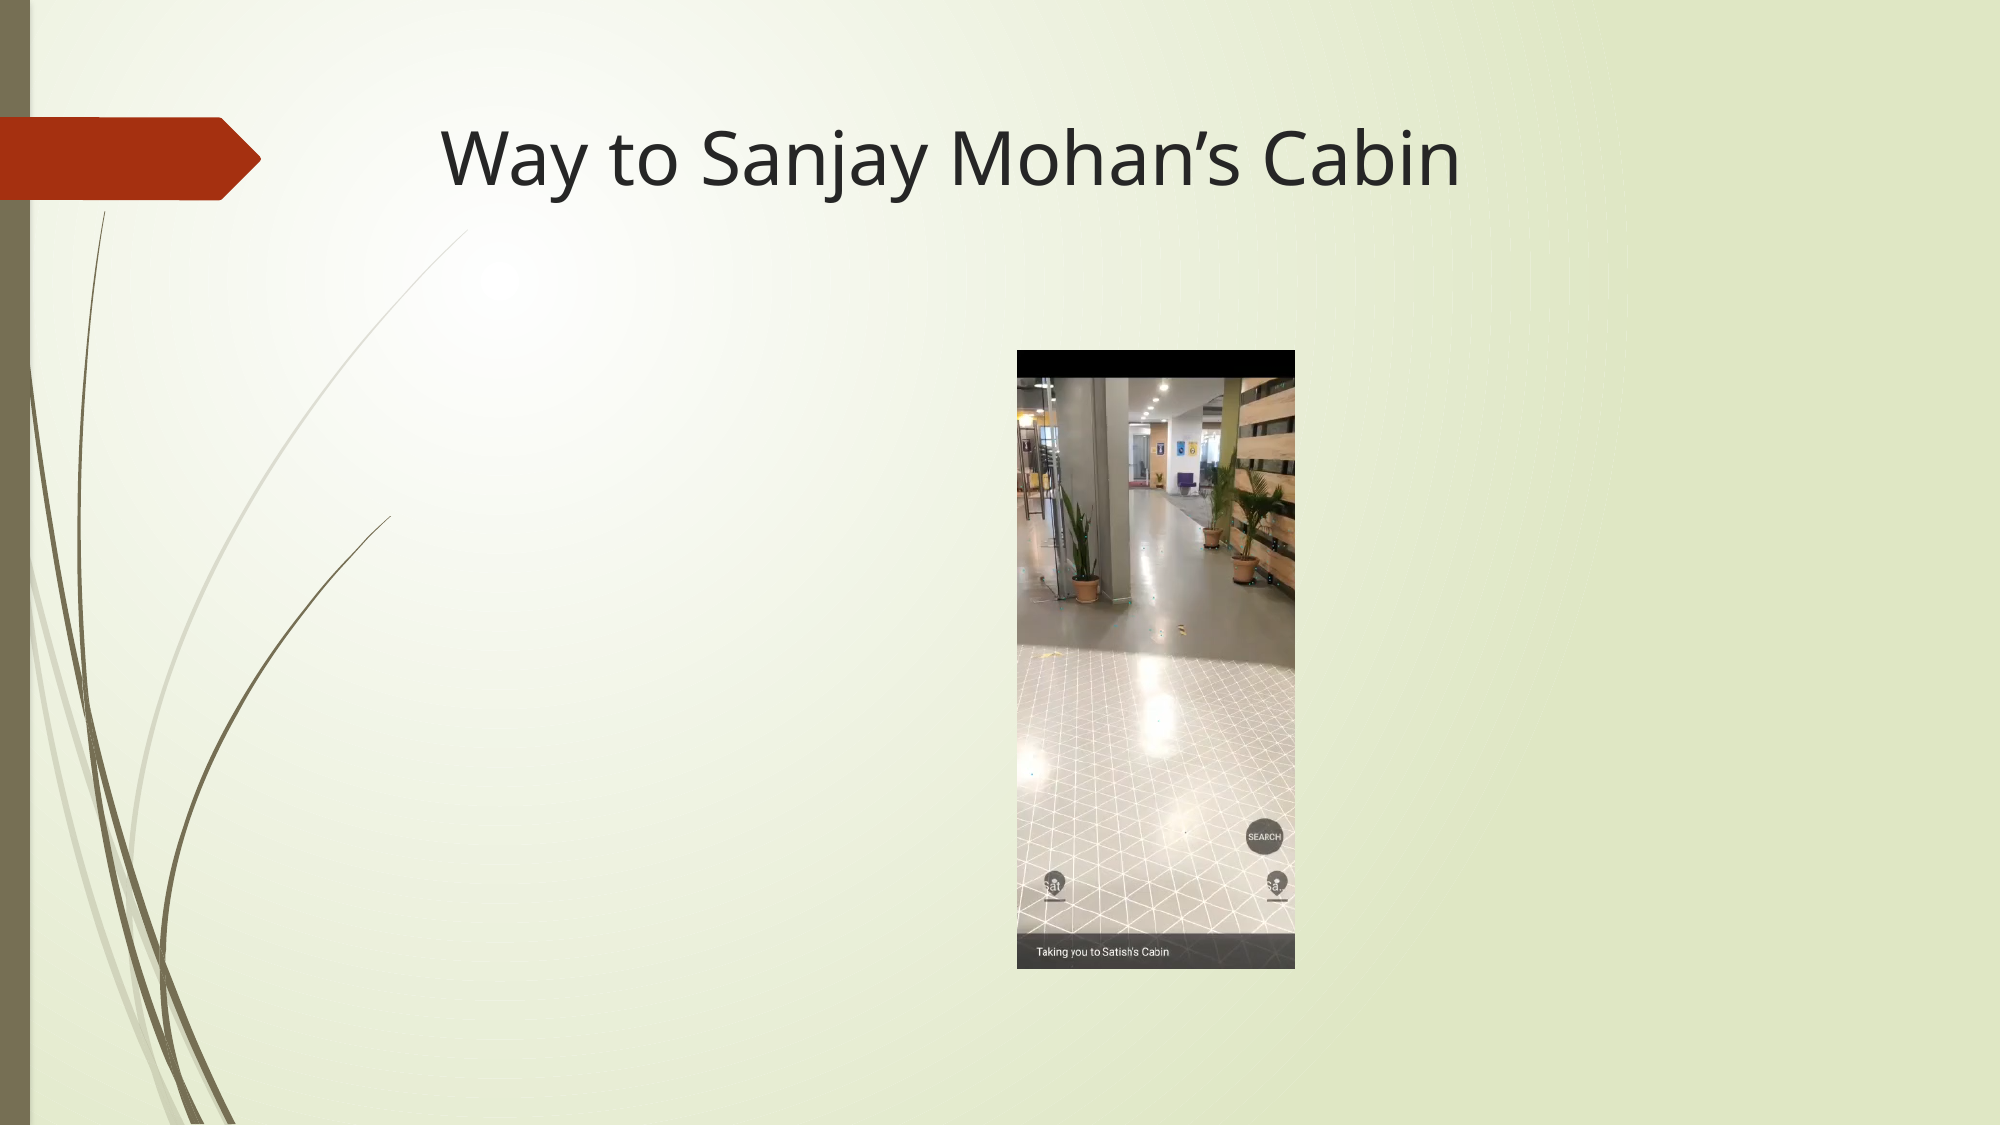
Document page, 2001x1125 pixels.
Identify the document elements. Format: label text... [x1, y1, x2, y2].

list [1016, 349, 1296, 971]
title Way to Sanjay Mohan’s Cabin [425, 102, 1888, 313]
